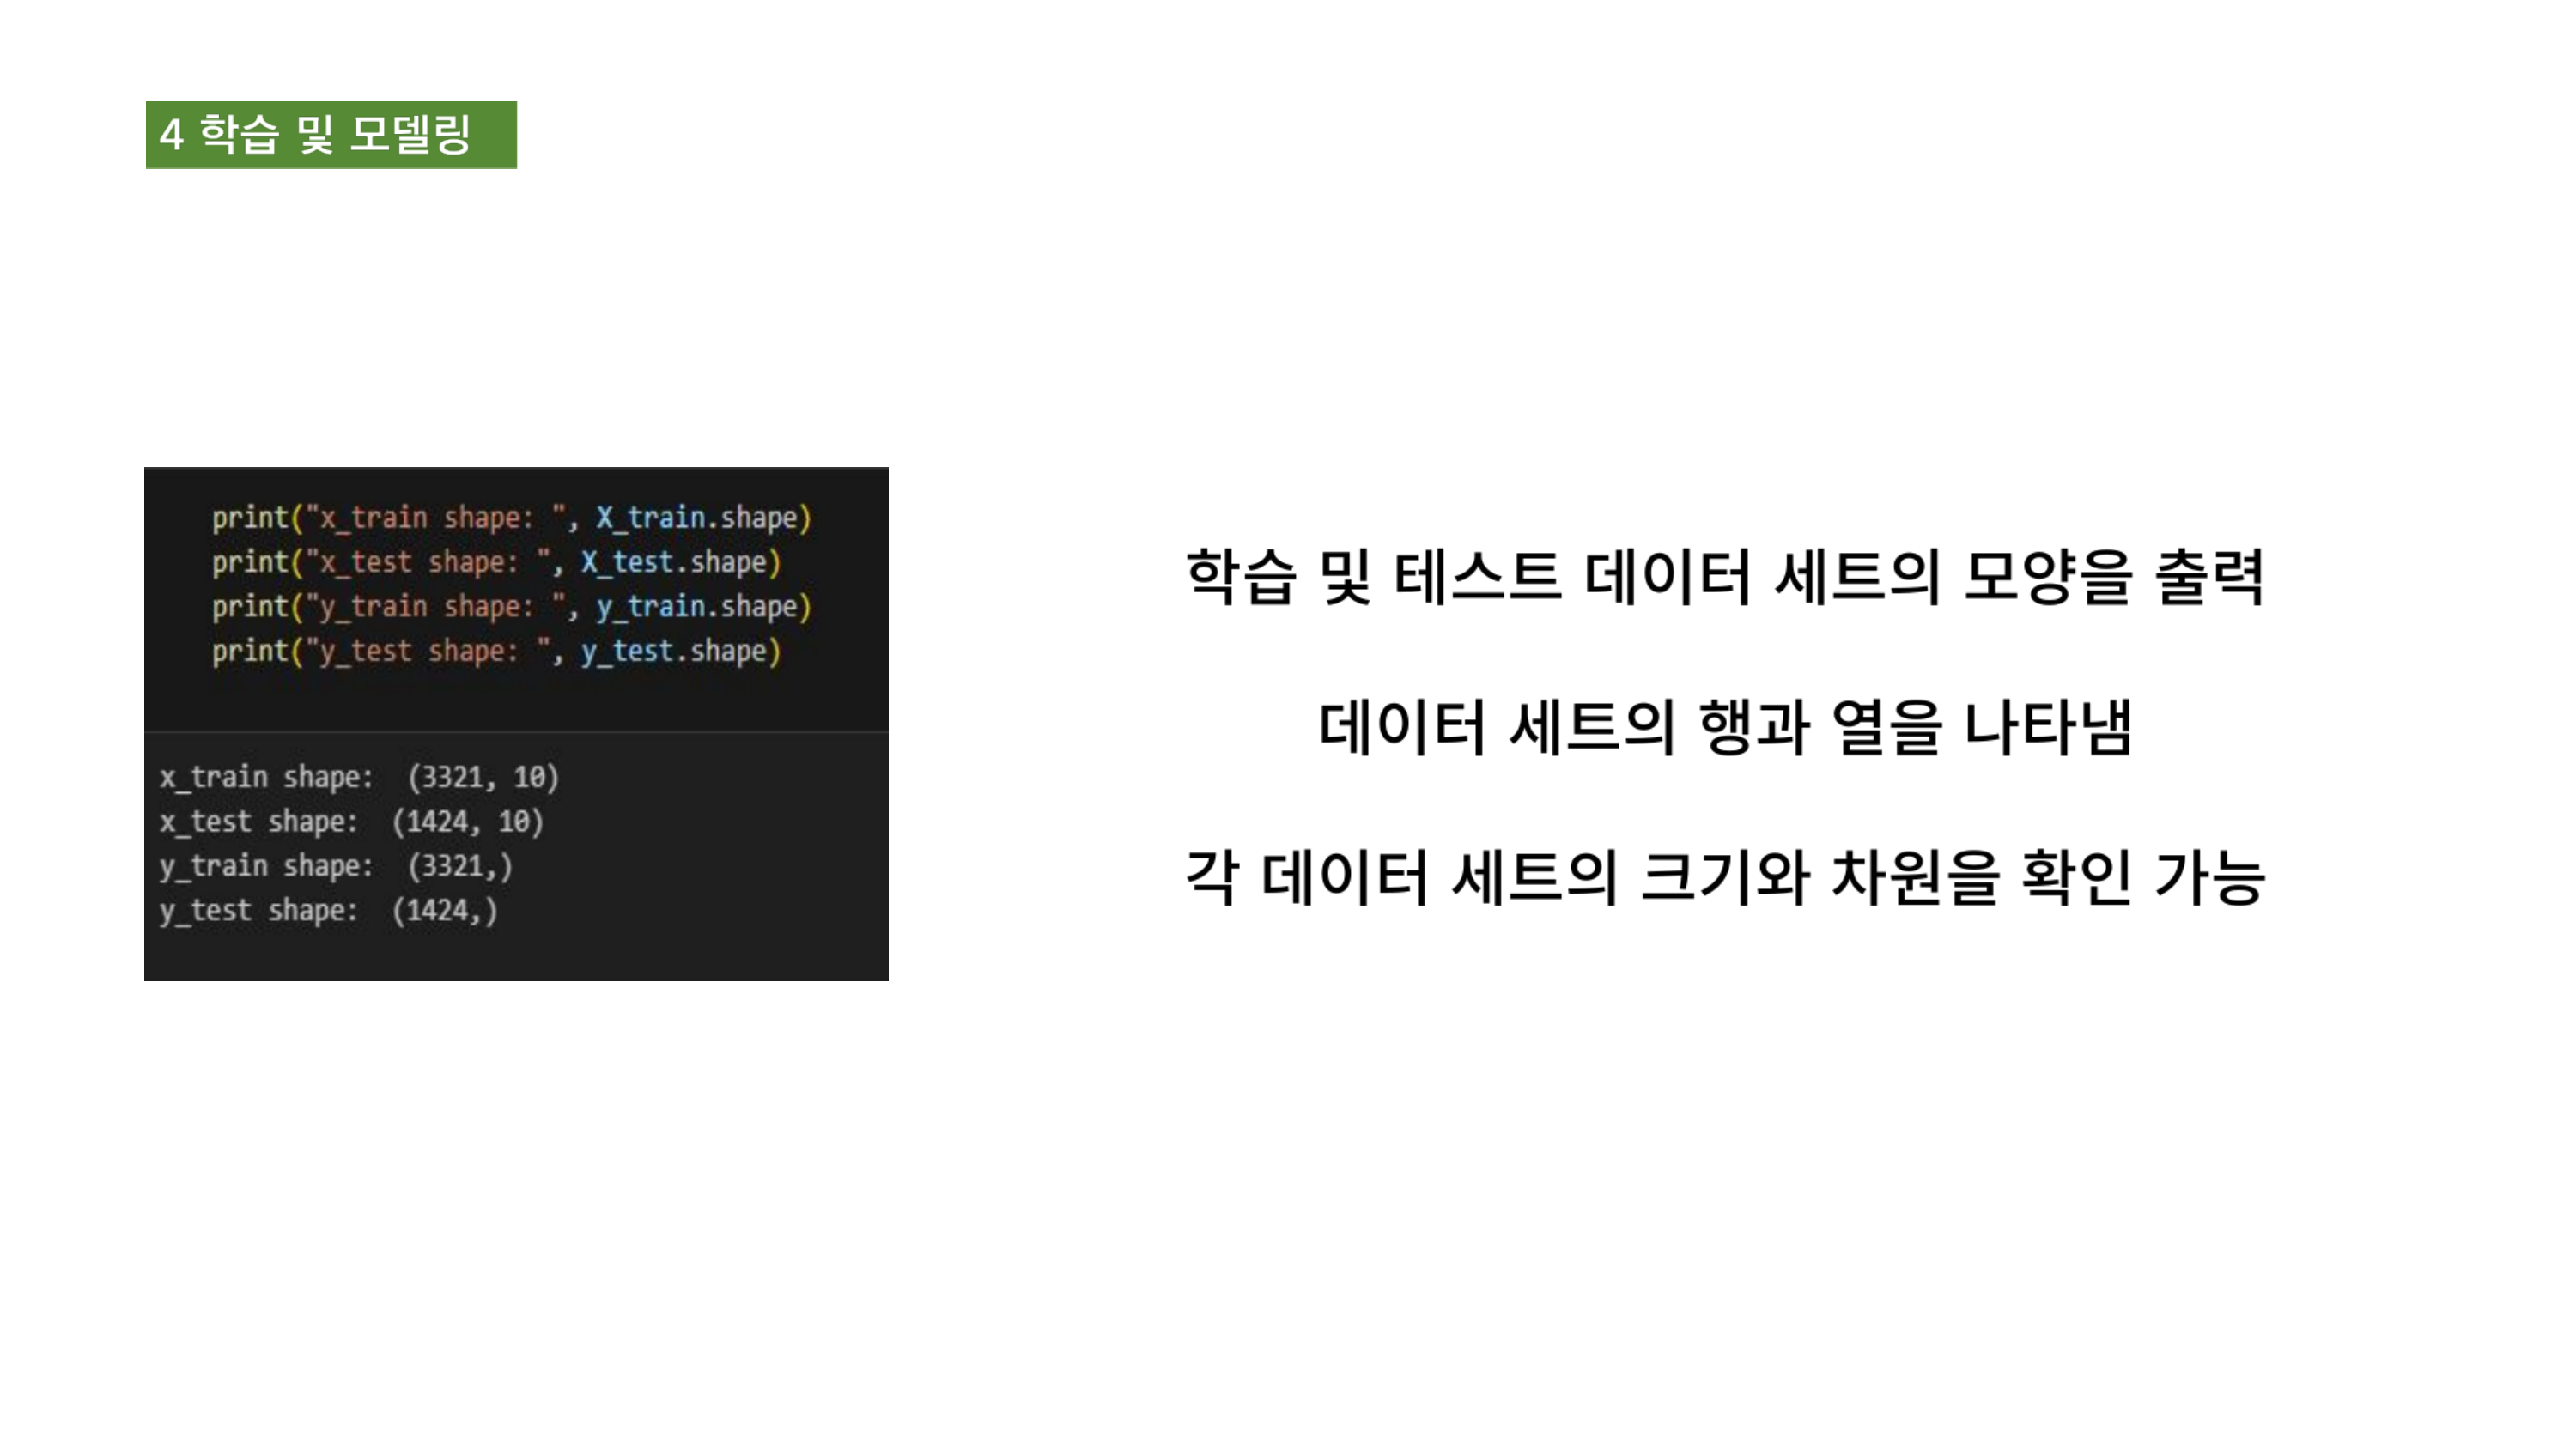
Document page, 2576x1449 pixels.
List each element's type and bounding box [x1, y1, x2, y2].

picture [75, 508, 2576, 980]
text_box [144, 466, 889, 506]
picture [132, 90, 514, 208]
